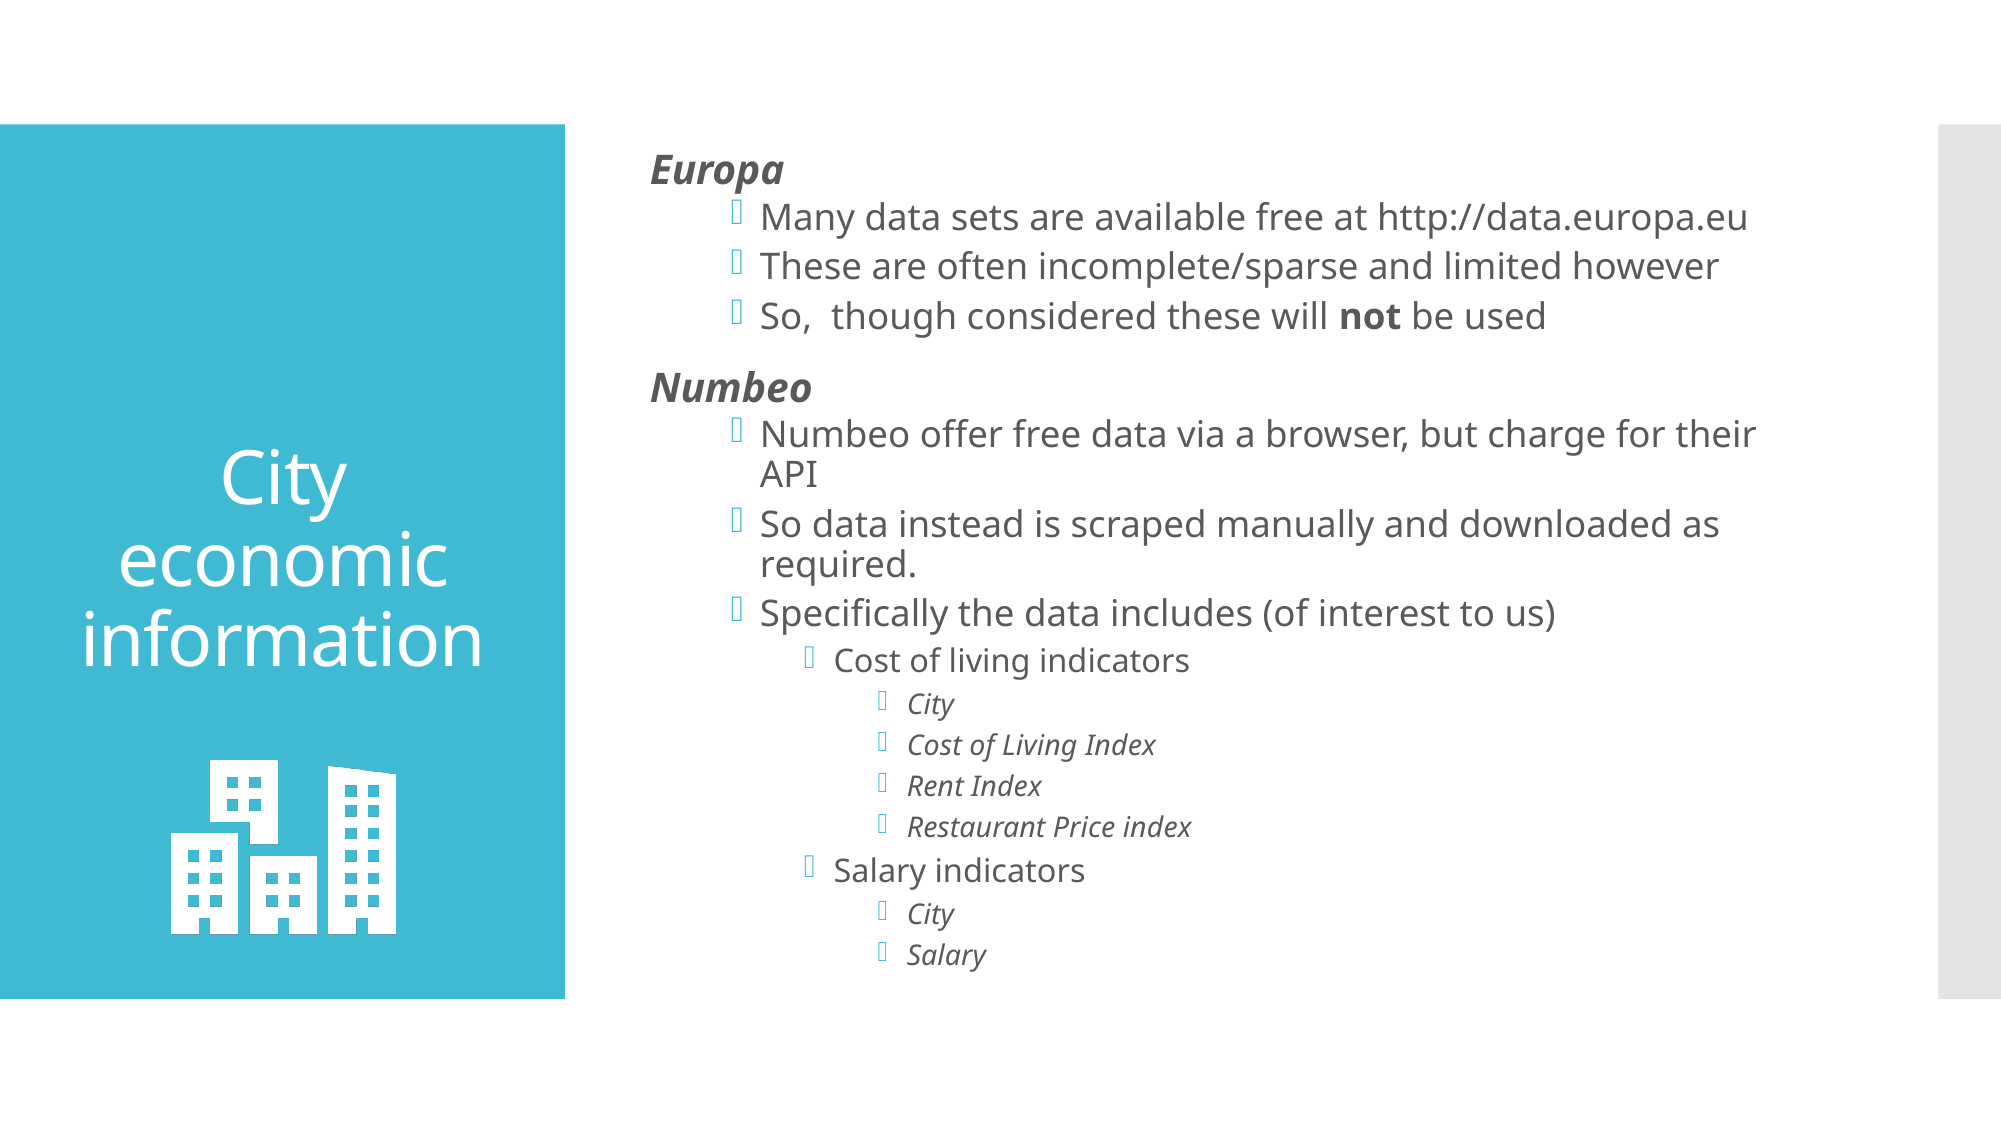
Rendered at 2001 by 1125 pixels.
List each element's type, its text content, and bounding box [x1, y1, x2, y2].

picture [148, 711, 419, 982]
title City economic information [41, 184, 525, 940]
list Europa Many data sets are available free at http://data.europa.eu These are often incomplete/sparse and limited however So, though considered these will not be used Numbeo Numbeo offer free data via a browser, but charge for their API So data instead is scraped manually and downloaded as required. Specifically the data includes (of interest to us) Cost of living indicators City Cost of Living Index Rent Index Restaurant Price index Salary indicators City Salary [634, 141, 1835, 982]
